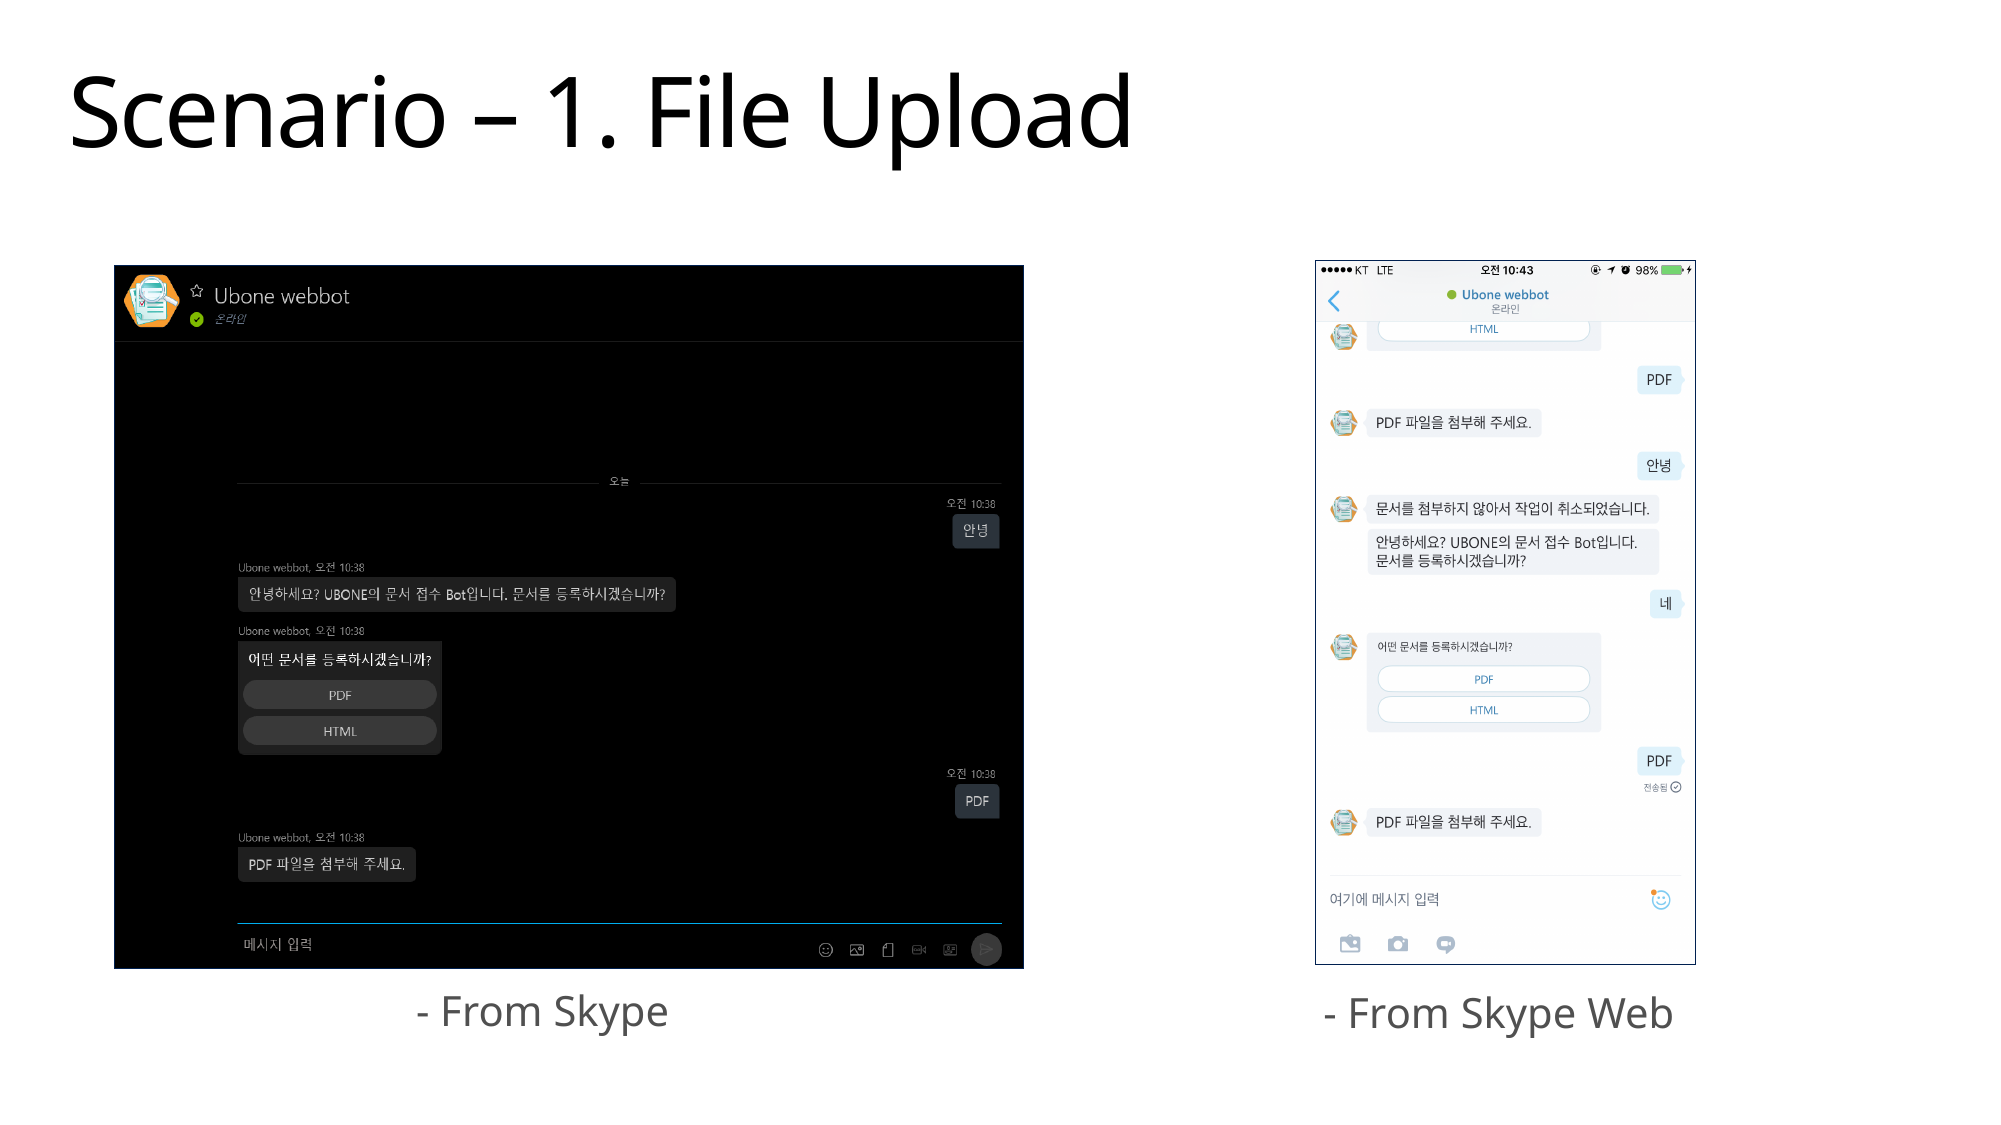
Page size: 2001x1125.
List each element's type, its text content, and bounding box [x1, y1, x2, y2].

title Scenario – 1. File Upload [44, 47, 1957, 196]
picture [113, 265, 1025, 969]
picture [1315, 260, 1696, 965]
text_box - From Skype Web [1165, 970, 1833, 1061]
text_box - From Skype [209, 969, 876, 1059]
